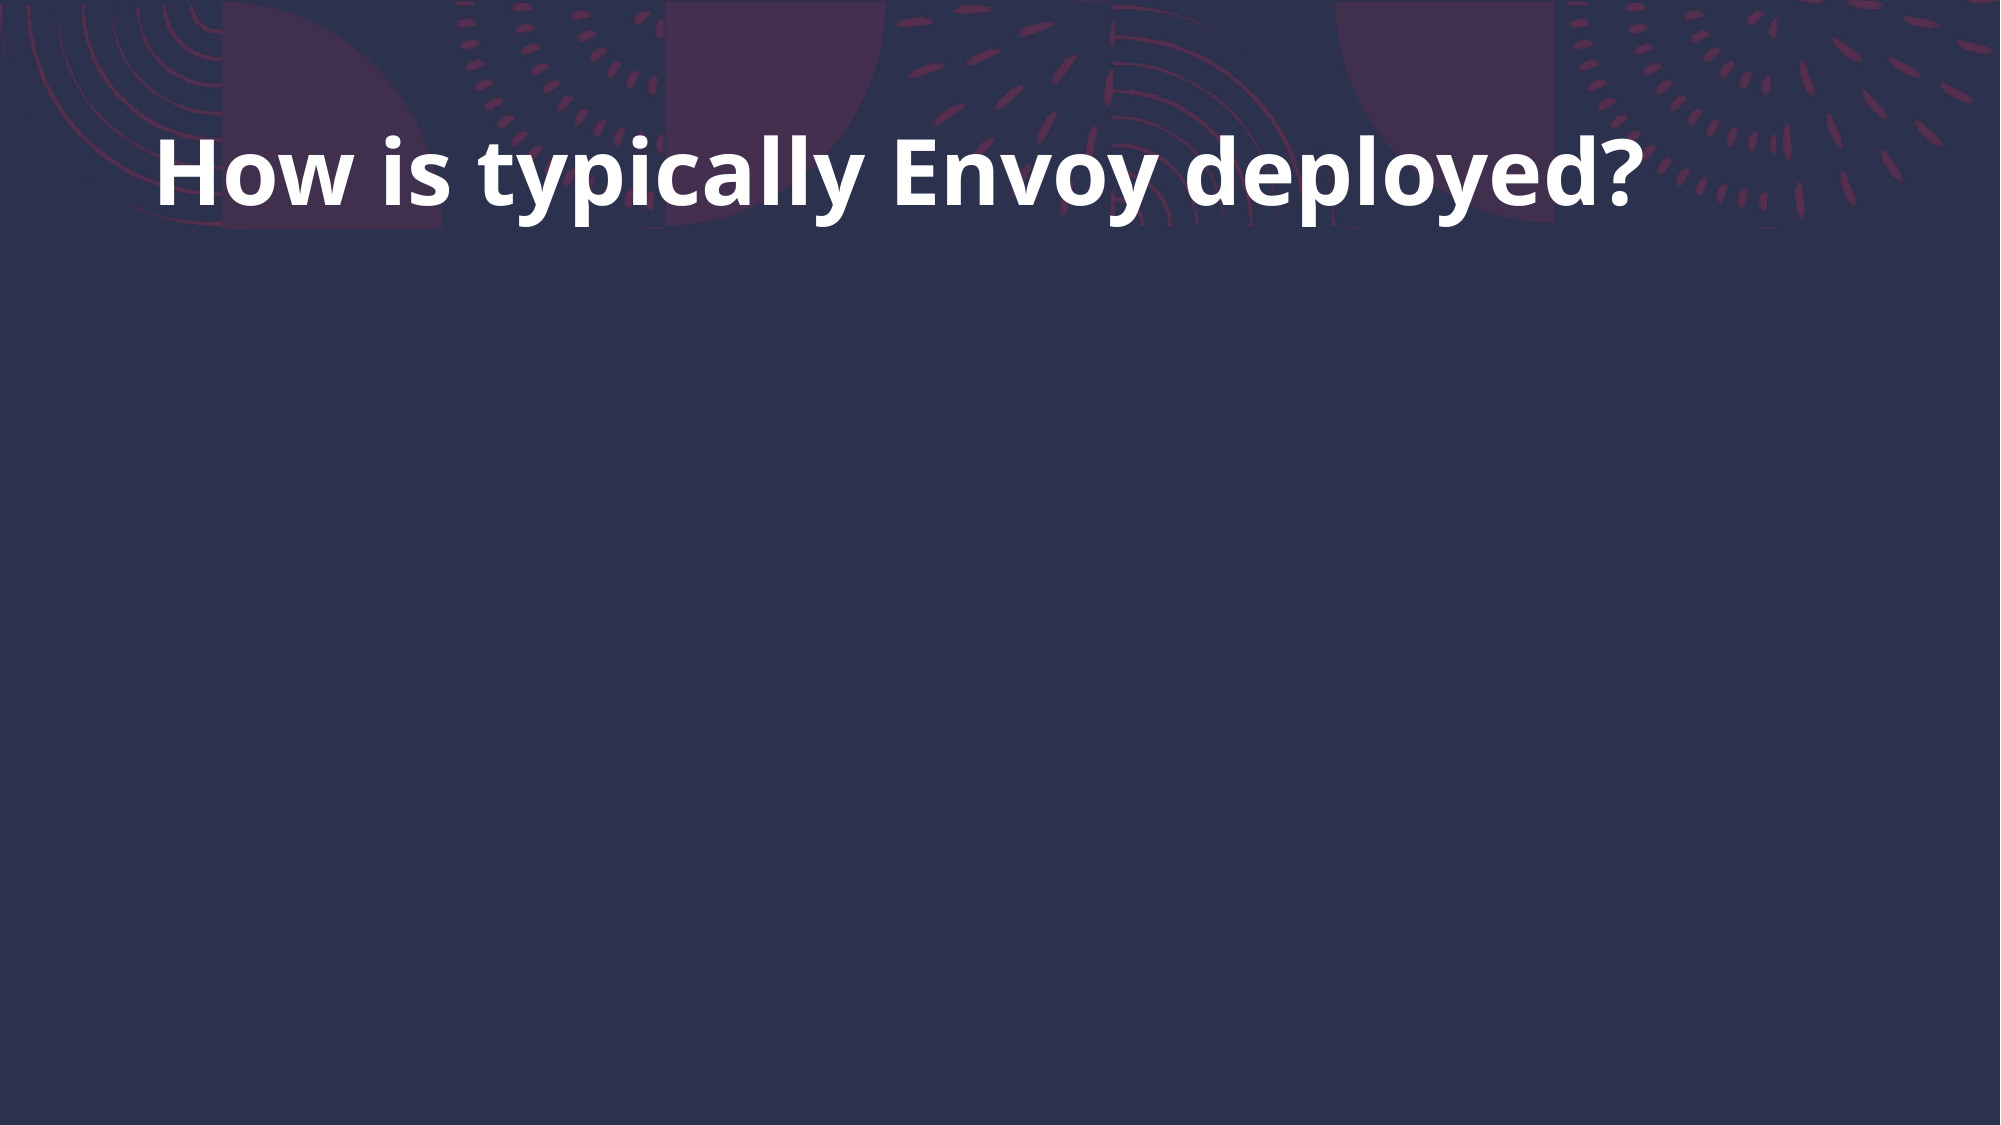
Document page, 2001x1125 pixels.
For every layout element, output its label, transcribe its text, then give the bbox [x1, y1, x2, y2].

title How is typically Envoy deployed? [137, 60, 1863, 278]
